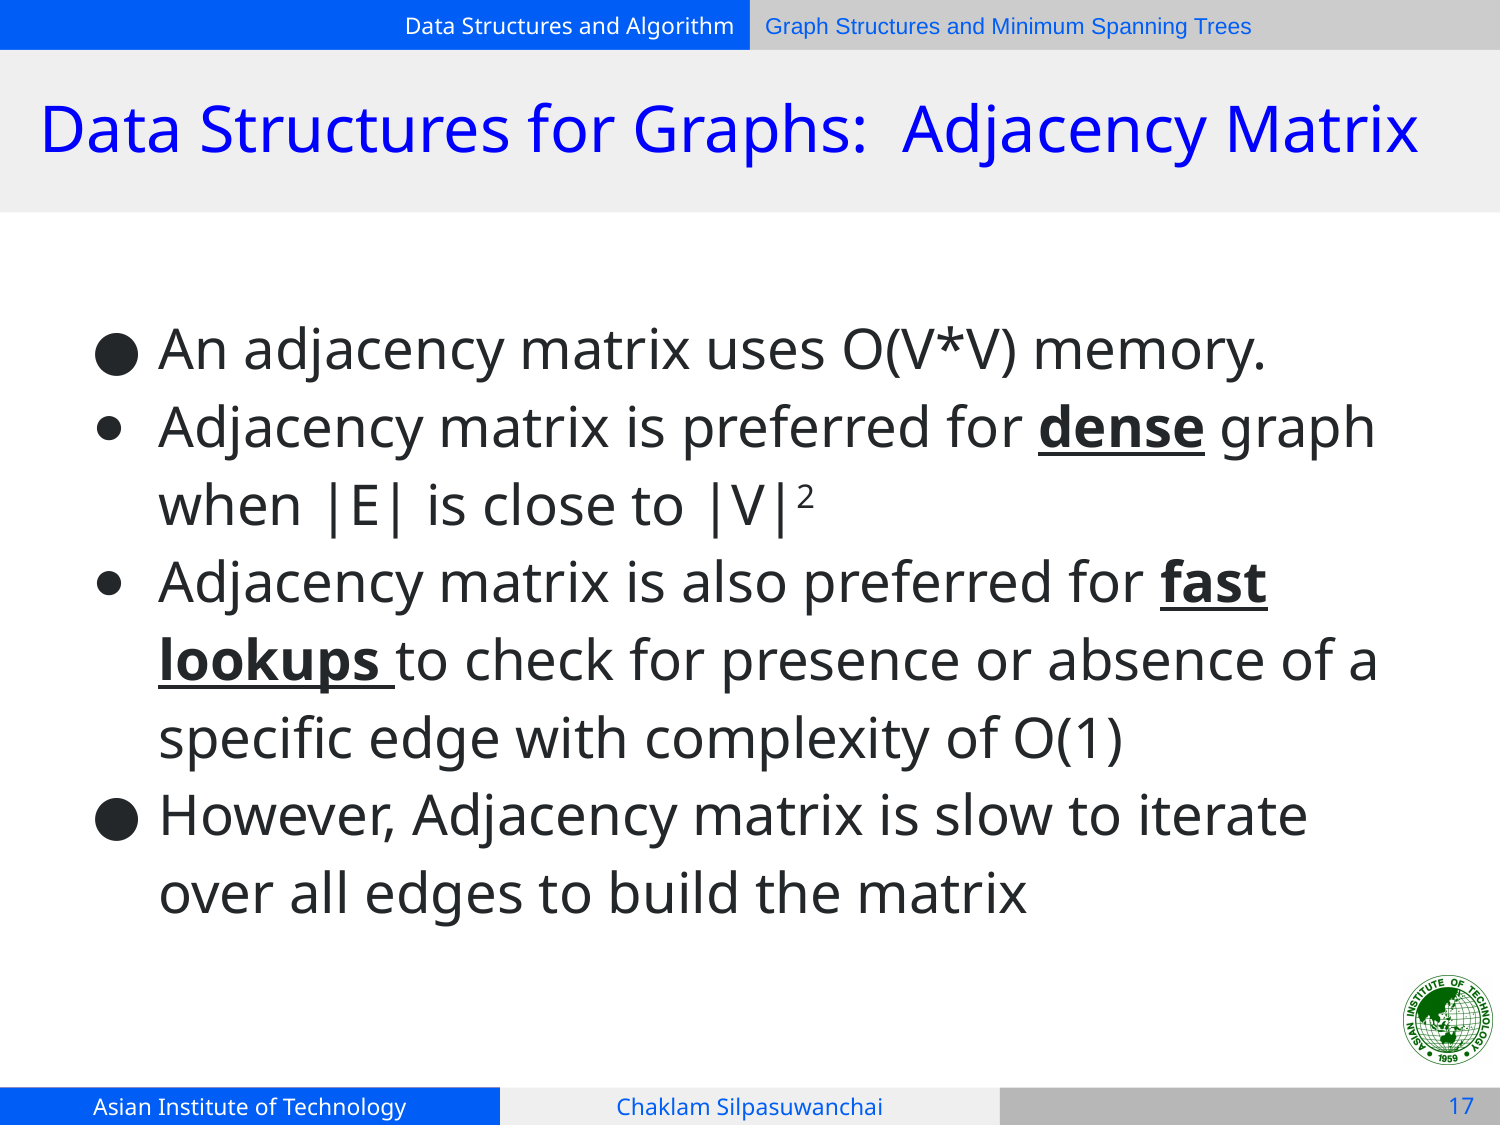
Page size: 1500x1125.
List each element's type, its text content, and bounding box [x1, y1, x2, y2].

slide_number ‹#› [1422, 1088, 1500, 1125]
text_box An adjacency matrix uses O(V*V) memory. Adjacency matrix is preferred for dense graph when |E| is close to |V|2 Adjacency matrix is also preferred for fast lookups to check for presence or absence of a specific edge with complexity of O(1) However, Adjacency matrix is slow to iterate over all edges to build the matrix [68, 247, 1439, 1006]
picture [1403, 975, 1493, 1065]
title Data Structures for Graphs: Adjacency Matrix [24, 50, 1475, 213]
